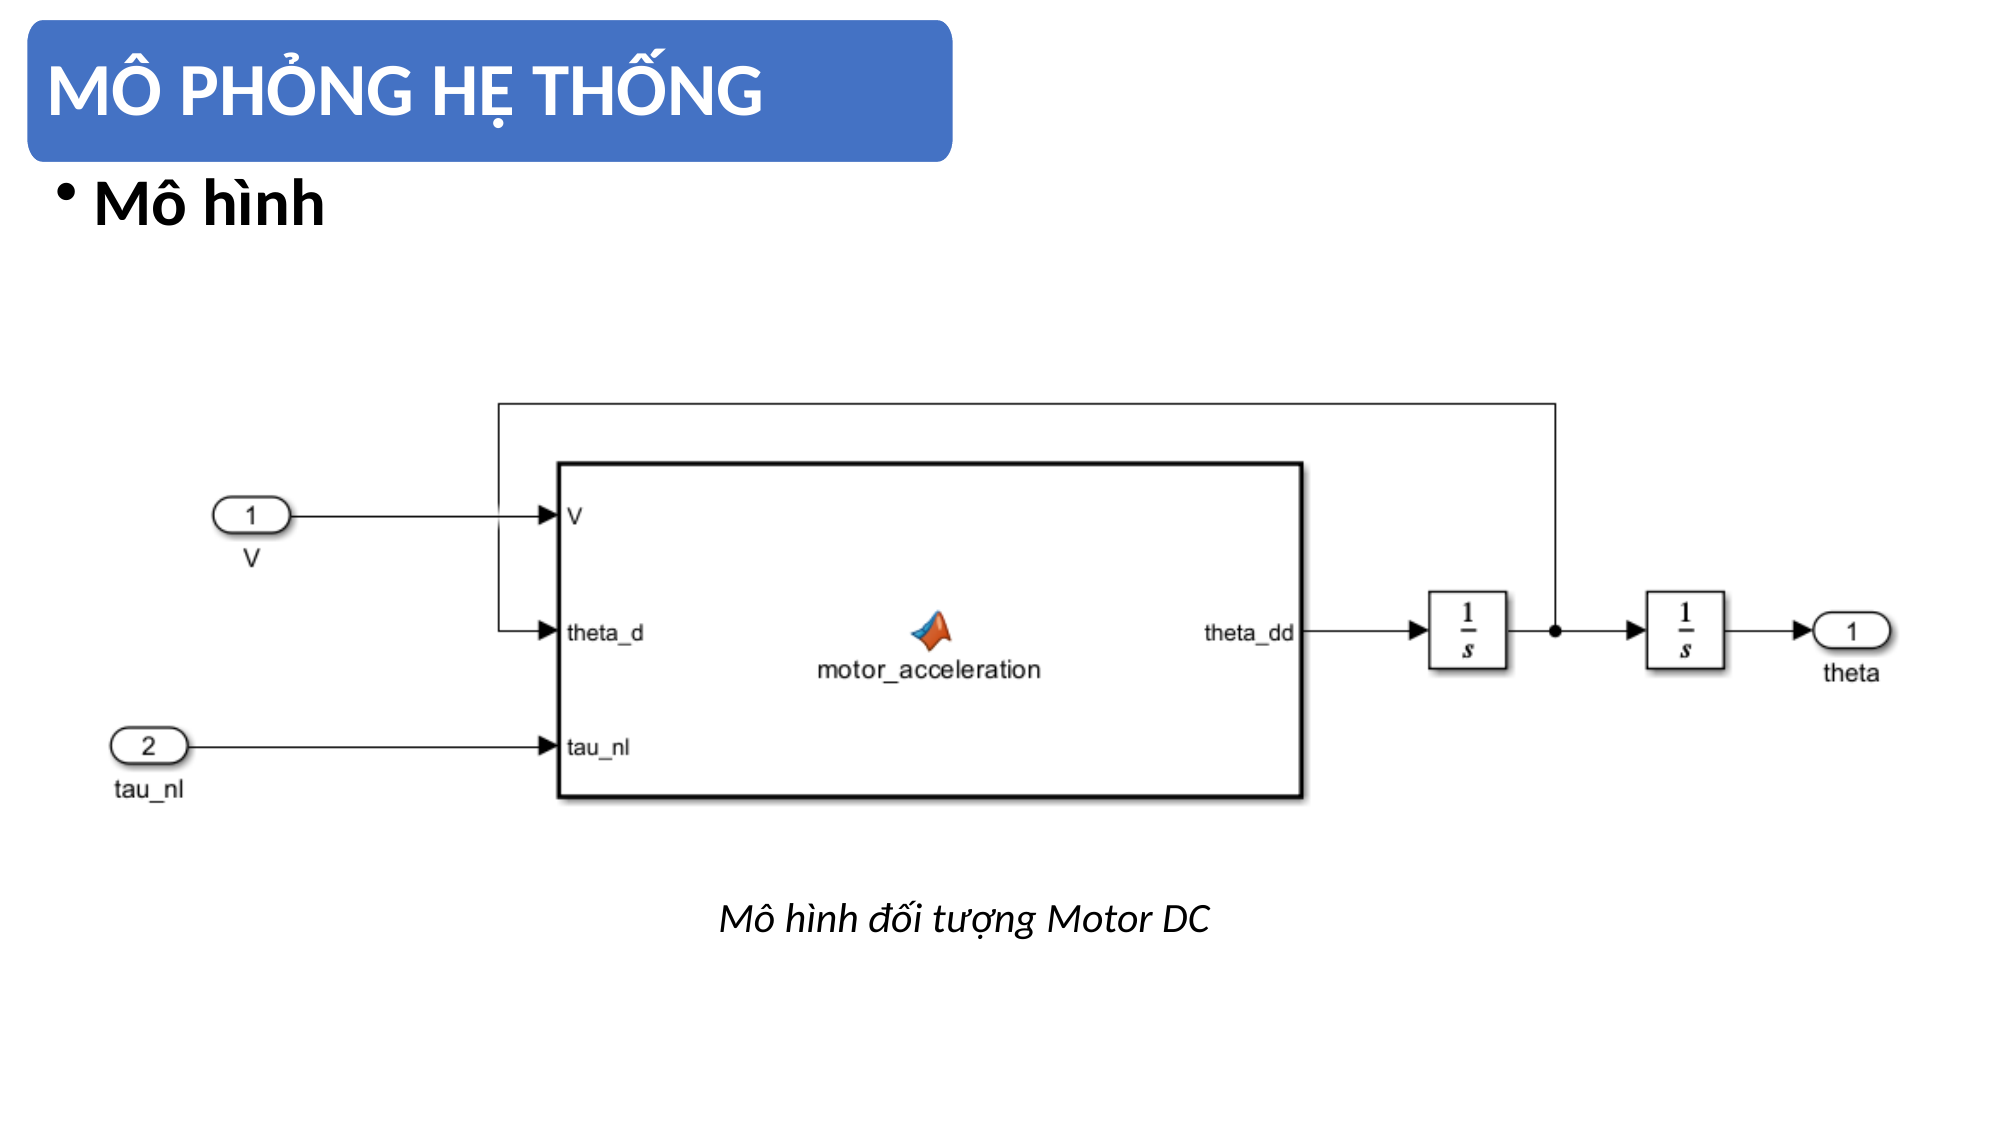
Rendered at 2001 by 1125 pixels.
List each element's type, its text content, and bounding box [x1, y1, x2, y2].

text_box Mô hình đối tượng Motor DC [188, 921, 1666, 948]
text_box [26, 19, 954, 244]
picture [0, 306, 1973, 921]
